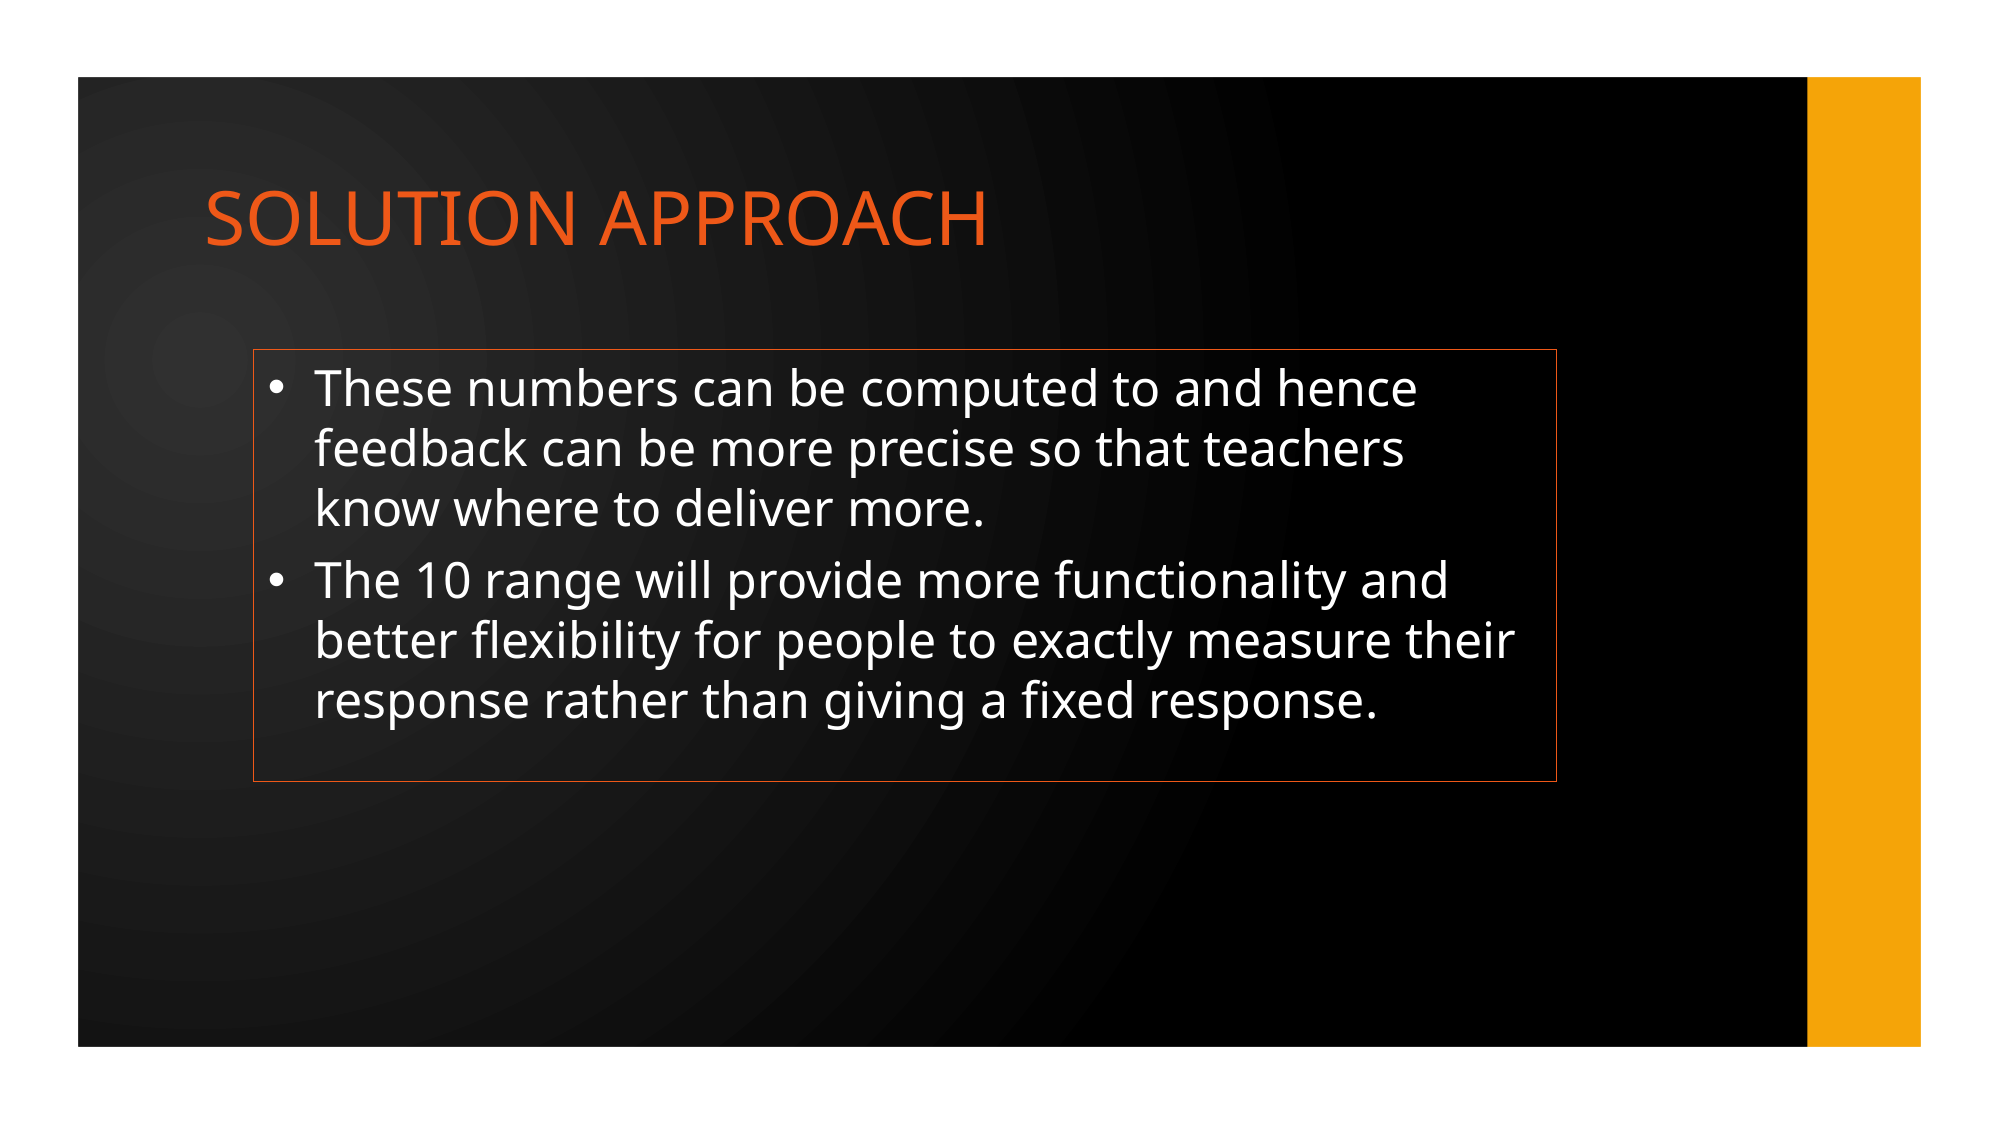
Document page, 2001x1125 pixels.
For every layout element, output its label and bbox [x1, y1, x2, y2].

text_box [0, 0, 2000, 1125]
